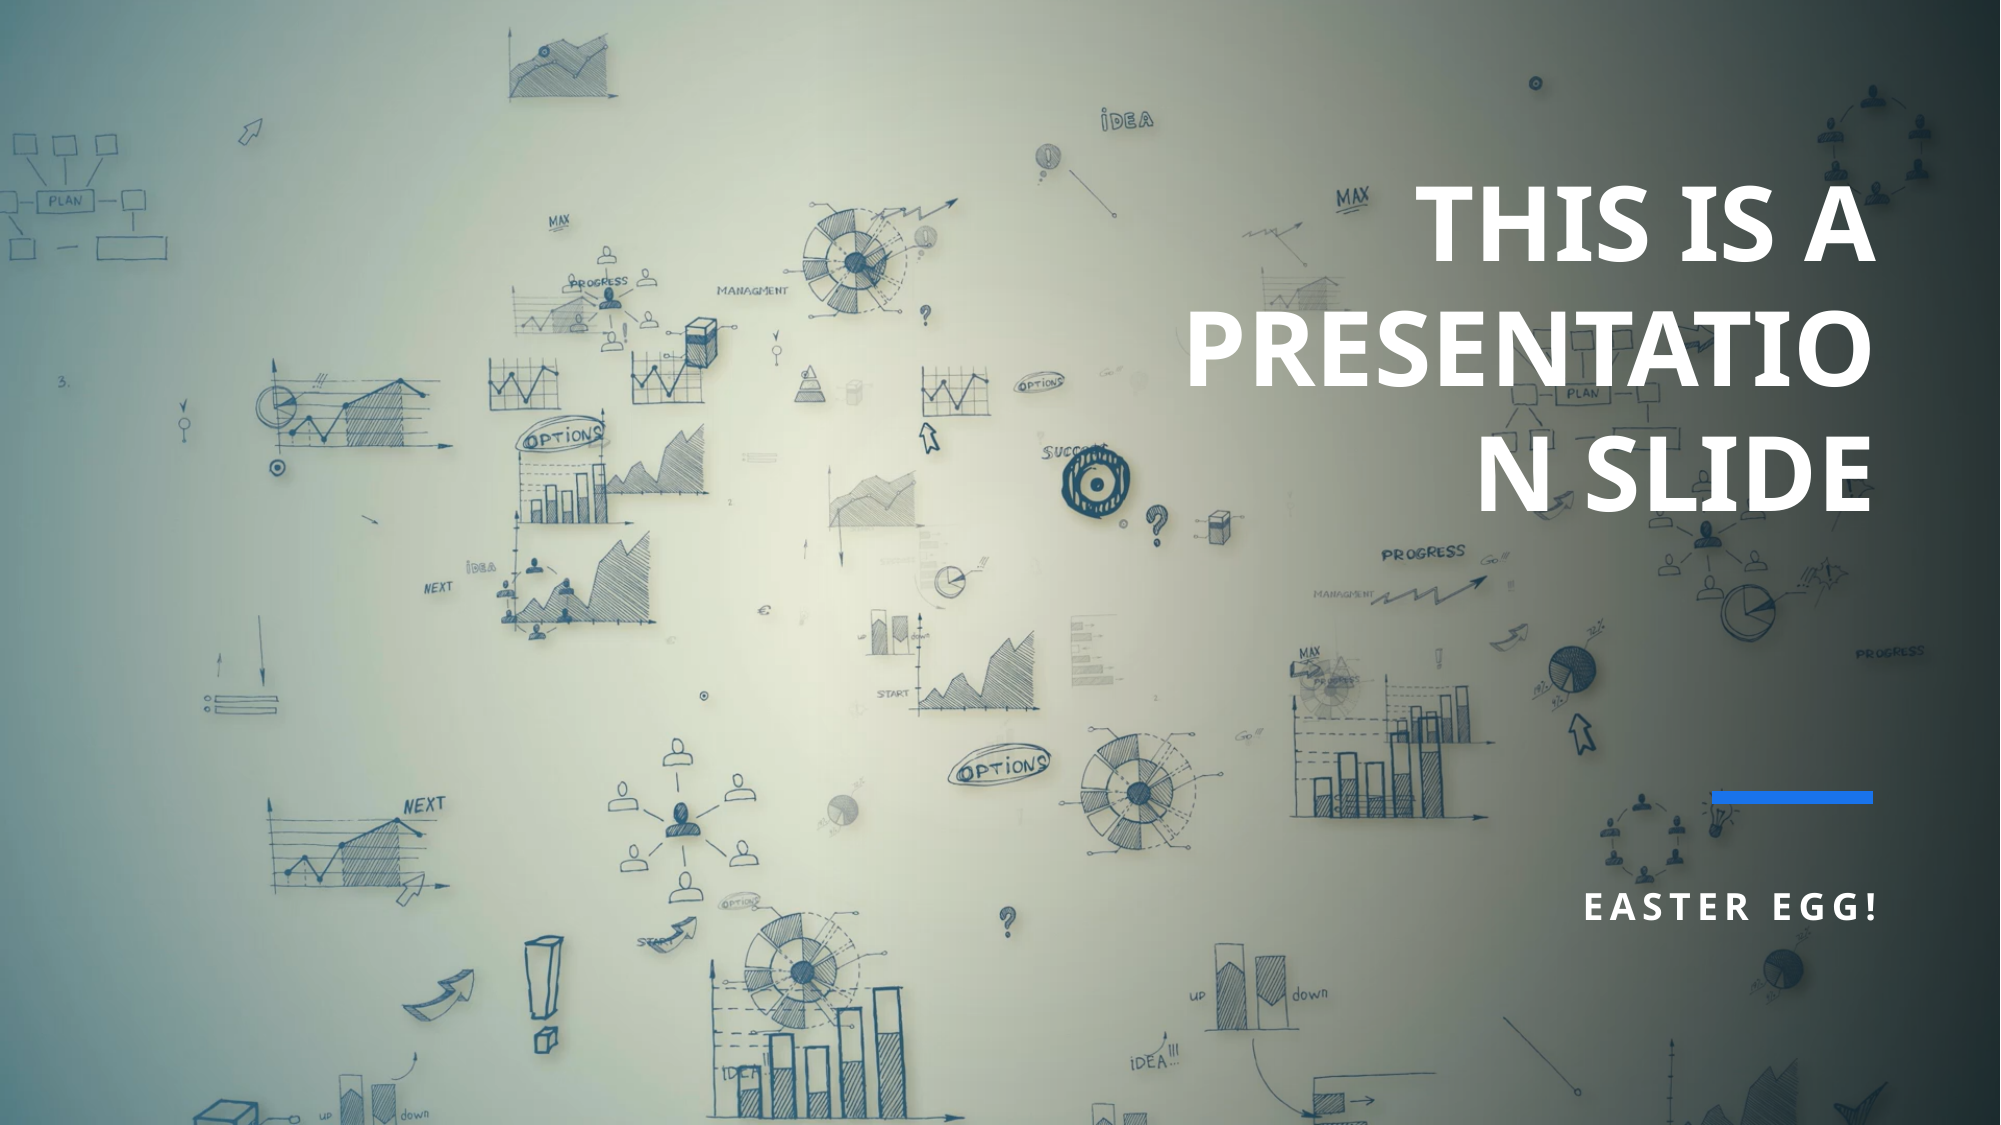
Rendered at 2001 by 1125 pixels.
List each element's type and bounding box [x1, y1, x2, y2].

text_box [0, 0, 2000, 1125]
